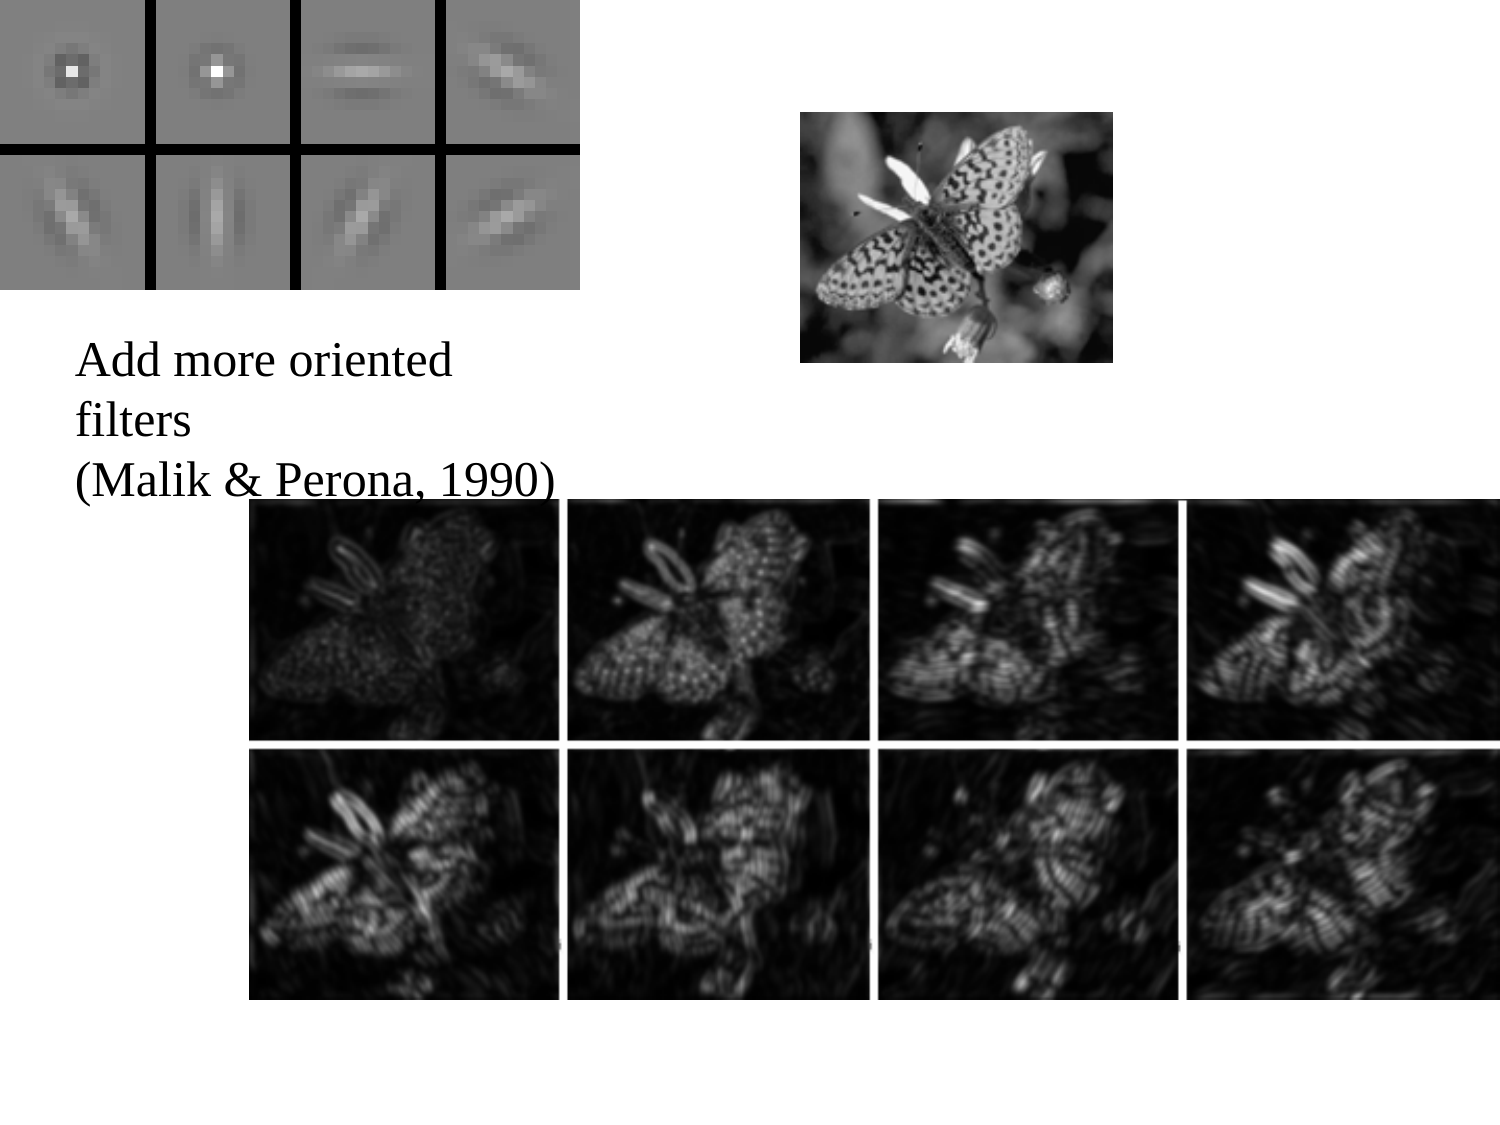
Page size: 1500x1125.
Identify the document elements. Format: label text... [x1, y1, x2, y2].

picture [249, 499, 1500, 1001]
picture [0, 0, 580, 290]
text_box Add more oriented filters (Malik & Perona, 1990) [59, 319, 597, 515]
picture [799, 112, 1113, 363]
